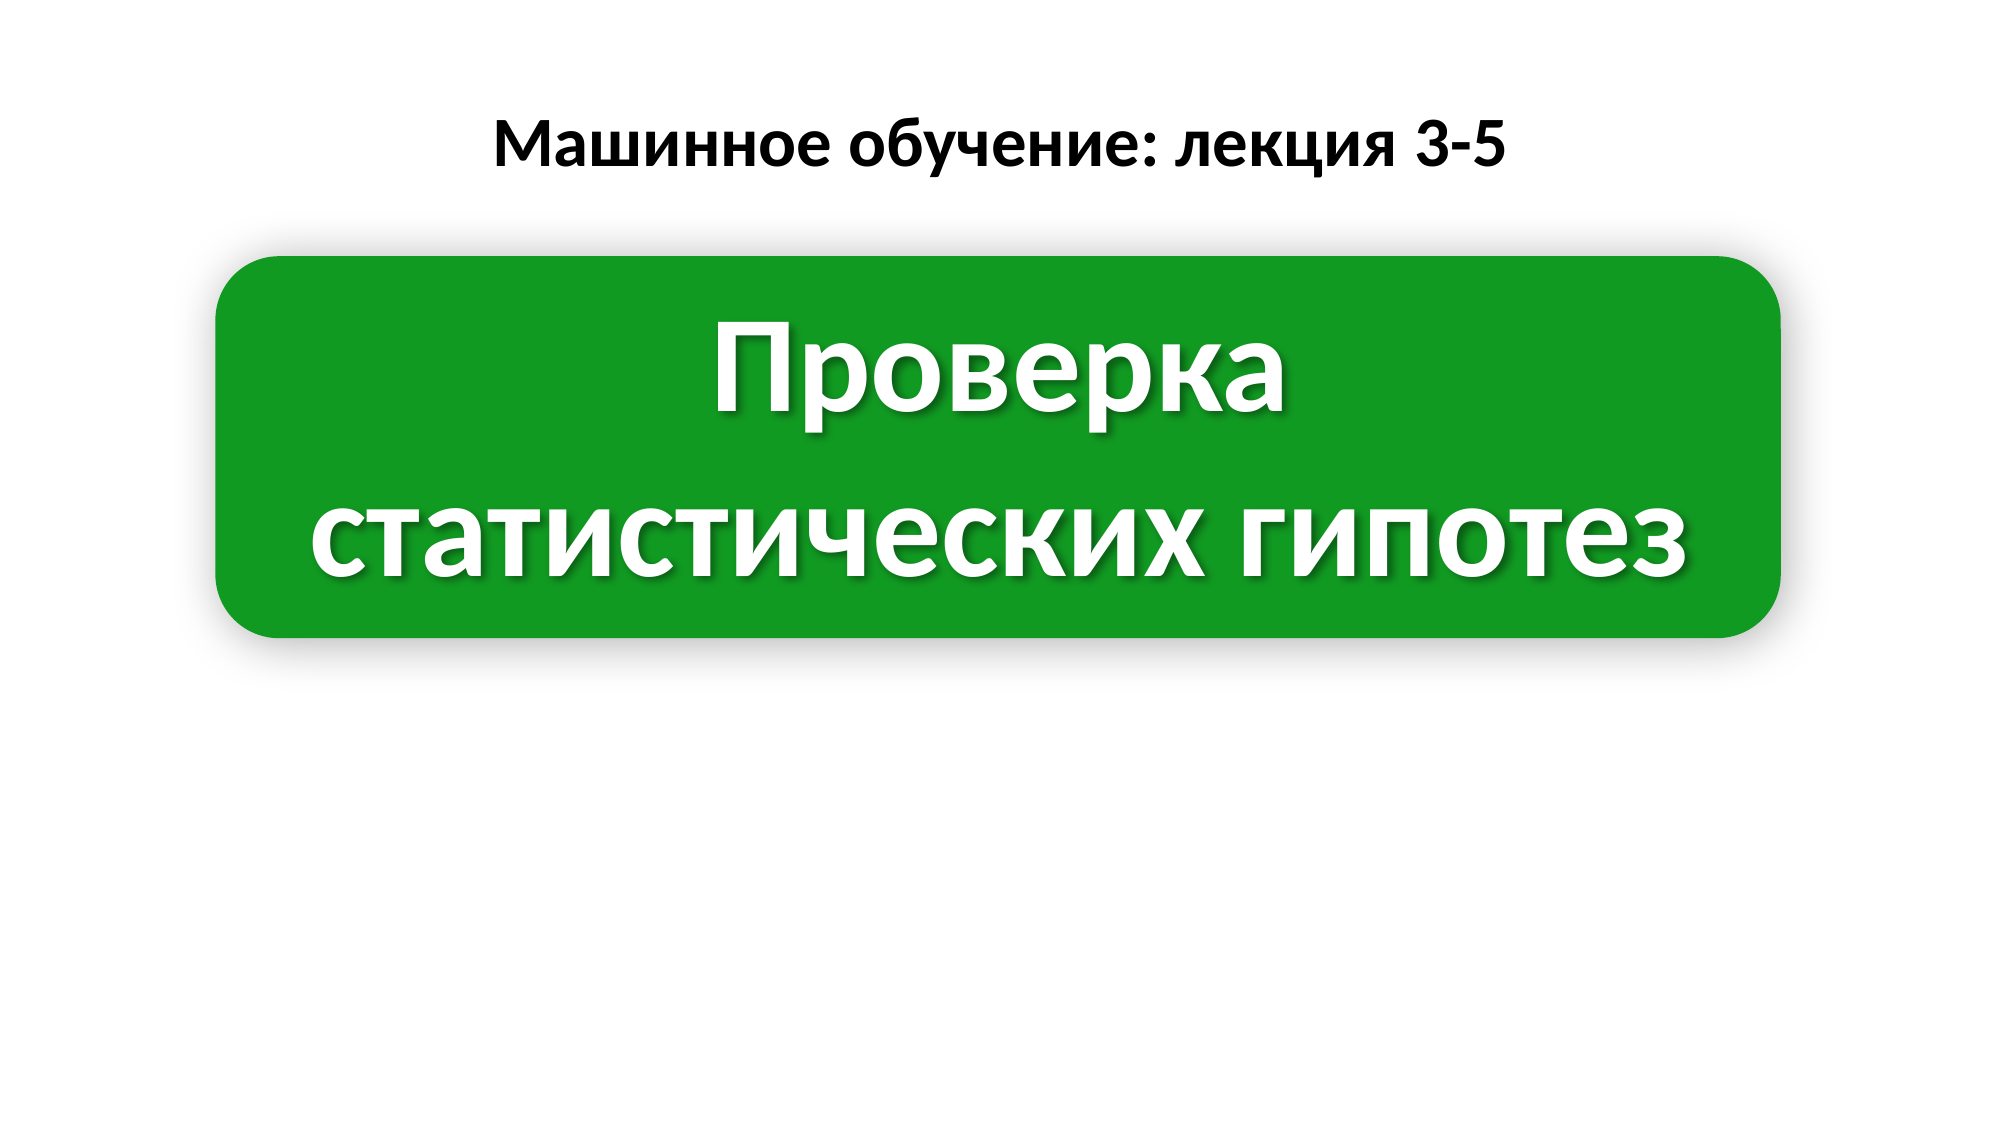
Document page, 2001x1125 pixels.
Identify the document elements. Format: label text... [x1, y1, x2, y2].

text_box [214, 255, 1782, 639]
text_box Машинное обучение: лекция 3-5 [176, 87, 1823, 188]
text_box Проверка статистических гипотез [245, 267, 1755, 612]
